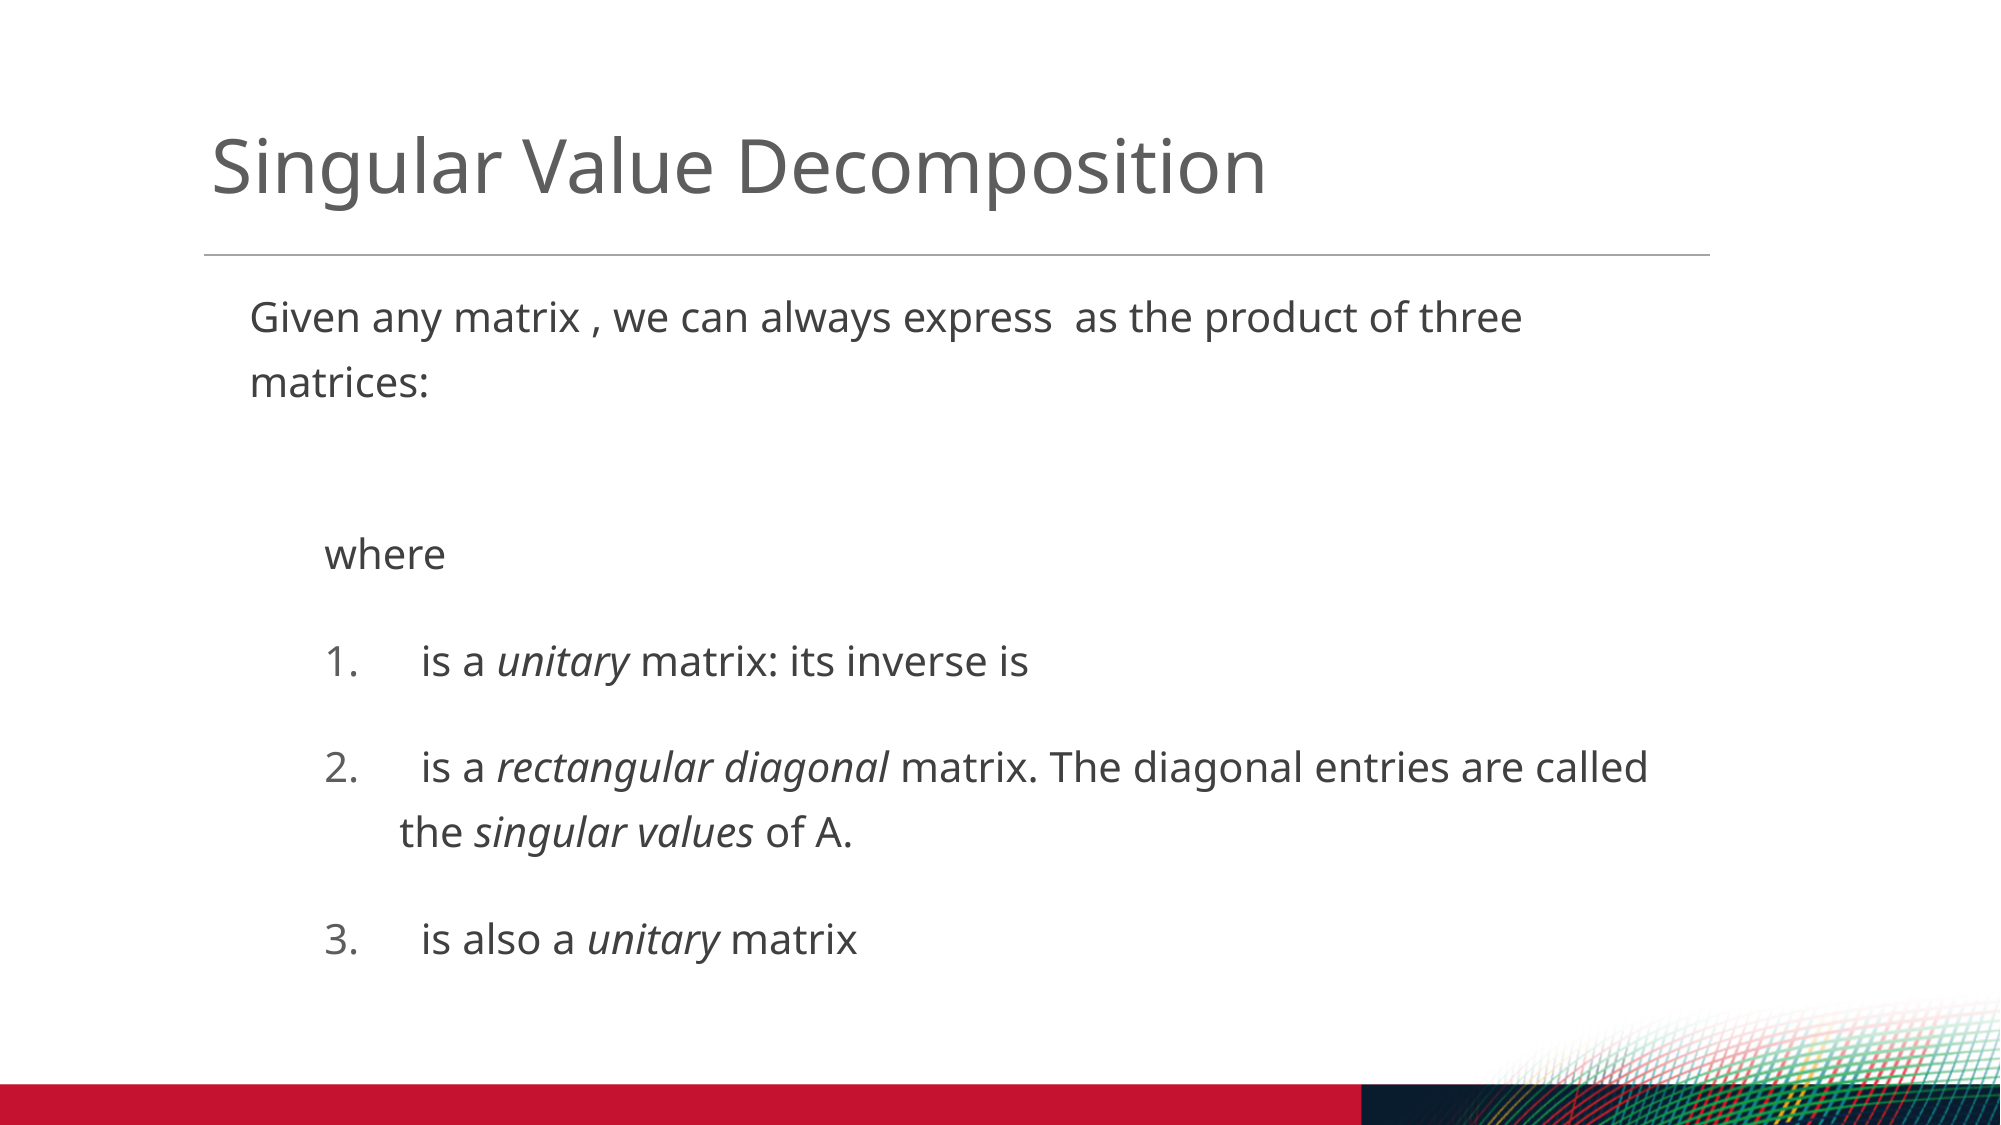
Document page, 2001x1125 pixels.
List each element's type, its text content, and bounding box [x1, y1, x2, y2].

list Singular Value Decomposition [204, 116, 1705, 223]
picture [0, 958, 2000, 1125]
